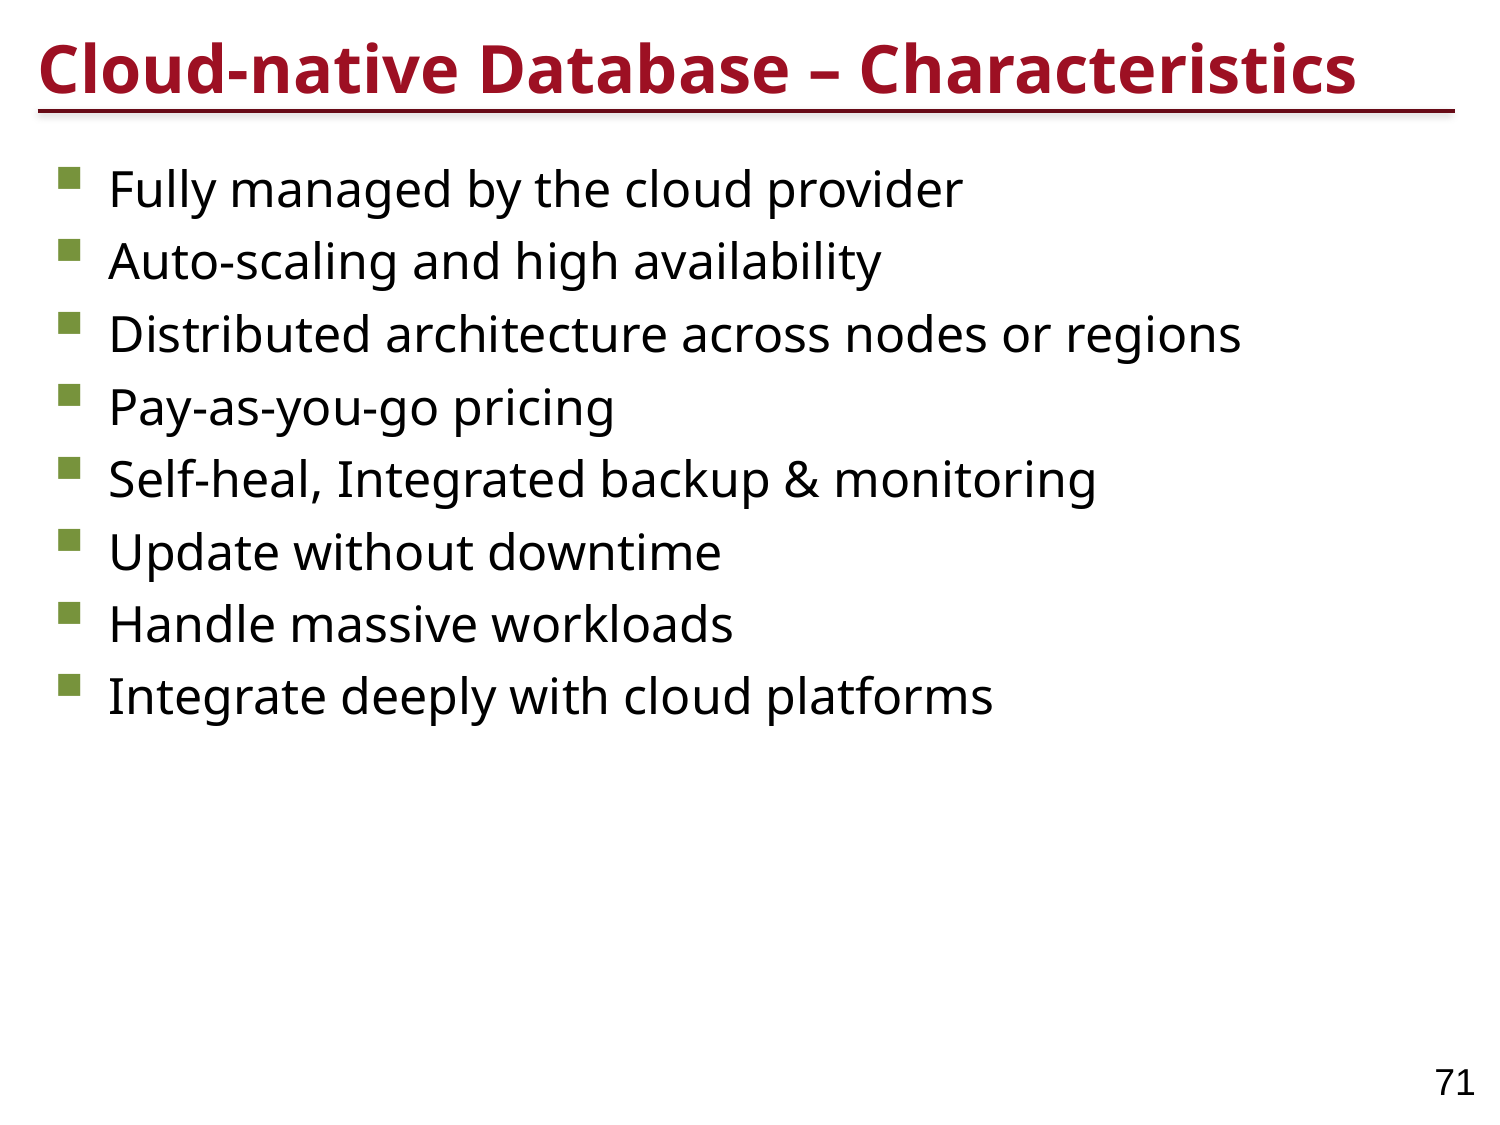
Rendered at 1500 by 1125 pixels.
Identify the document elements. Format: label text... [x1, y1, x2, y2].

list Fully managed by the cloud provider Auto-scaling and high availability Distributed architecture across nodes or regions Pay-as-you-go pricing Self-heal, Integrated backup & monitoring Update without downtime Handle massive workloads Integrate deeply with cloud platforms [37, 150, 1455, 751]
slide_number 71 [1419, 1050, 1500, 1125]
title Cloud-native Database – Characteristics [22, 18, 1455, 115]
